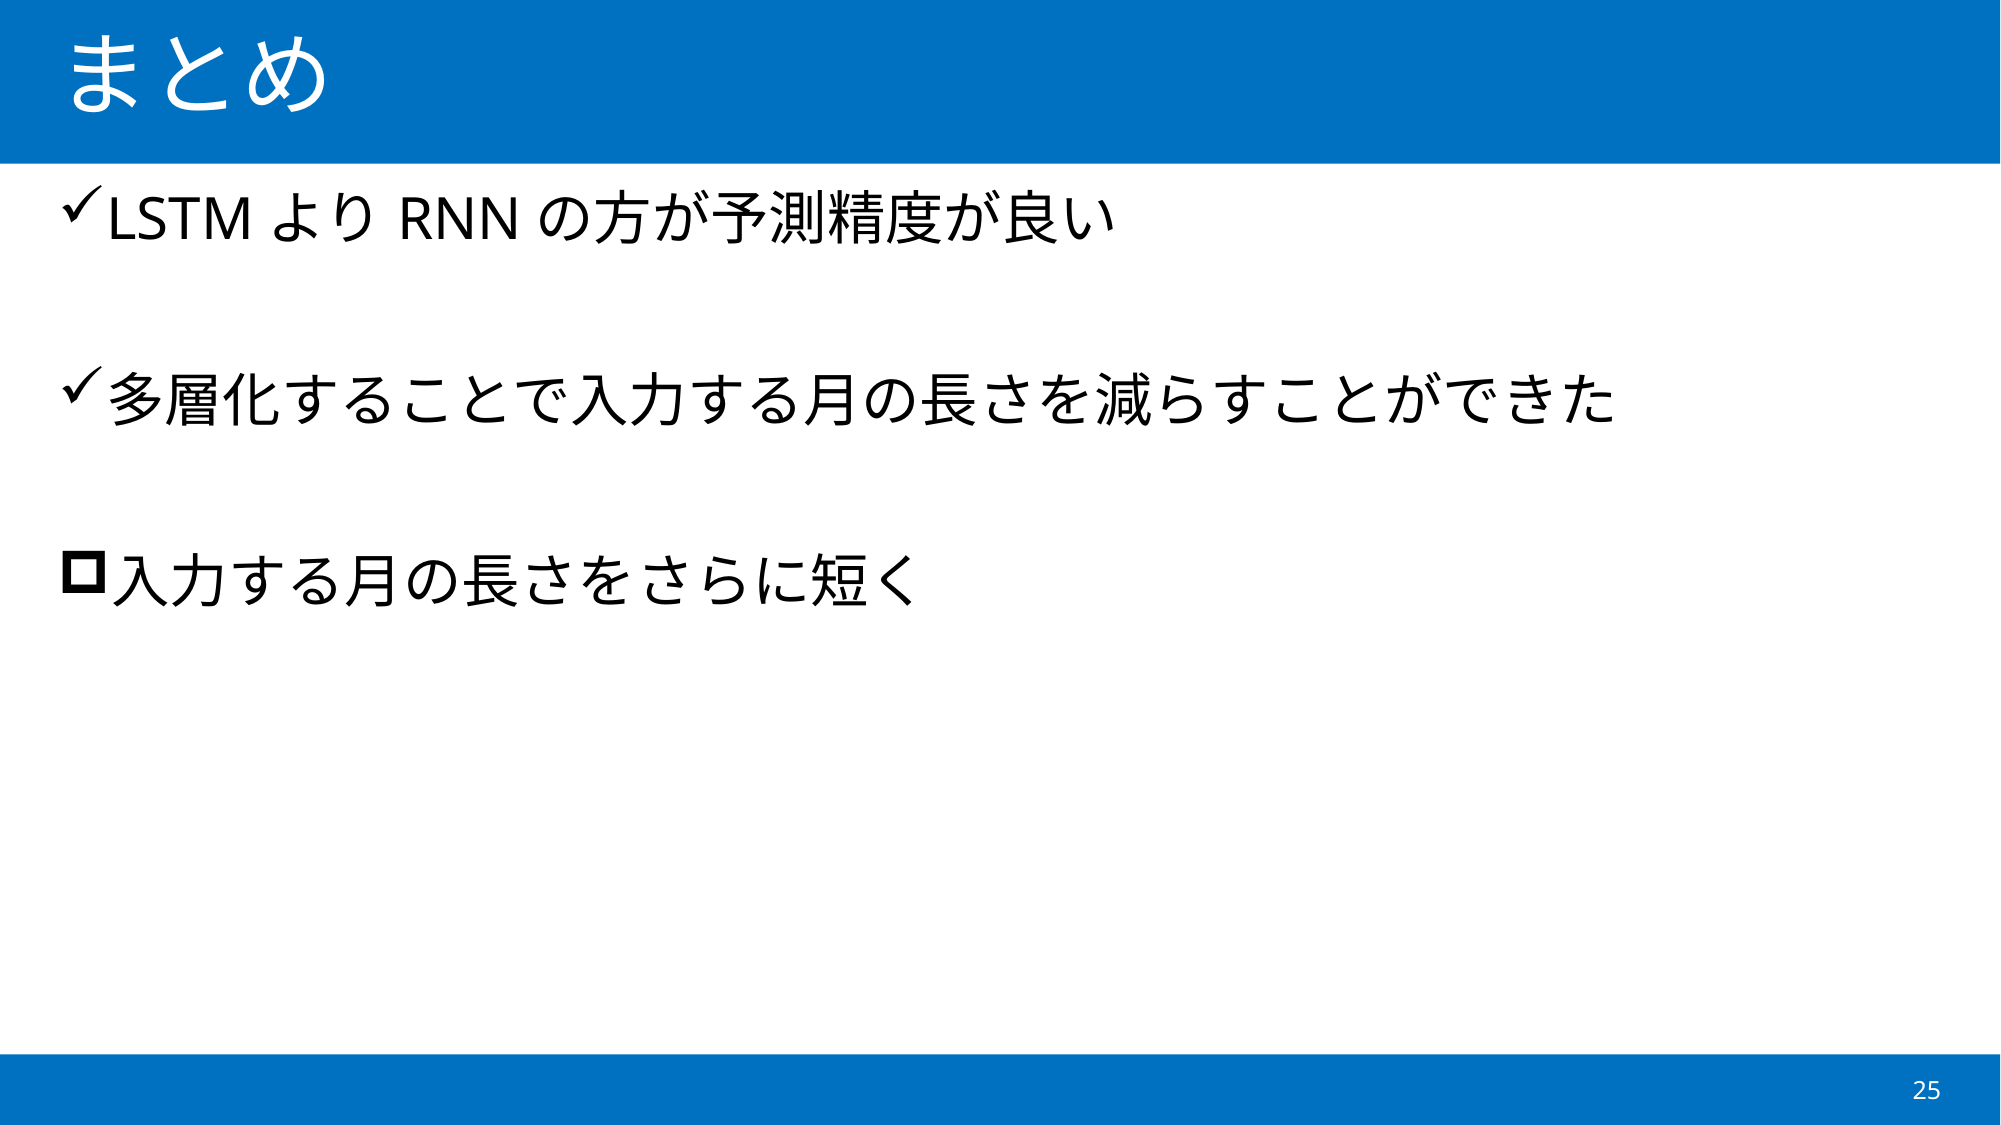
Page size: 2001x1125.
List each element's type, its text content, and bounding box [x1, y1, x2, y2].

slide_number 25 [1506, 1061, 1957, 1122]
list LSTMよりRNNの方が予測精度が良い 多層化することで入力する月の長さを減らすことができた 入力する月の長さをさらに短く [42, 173, 1957, 1040]
title まとめ [42, 8, 1957, 149]
